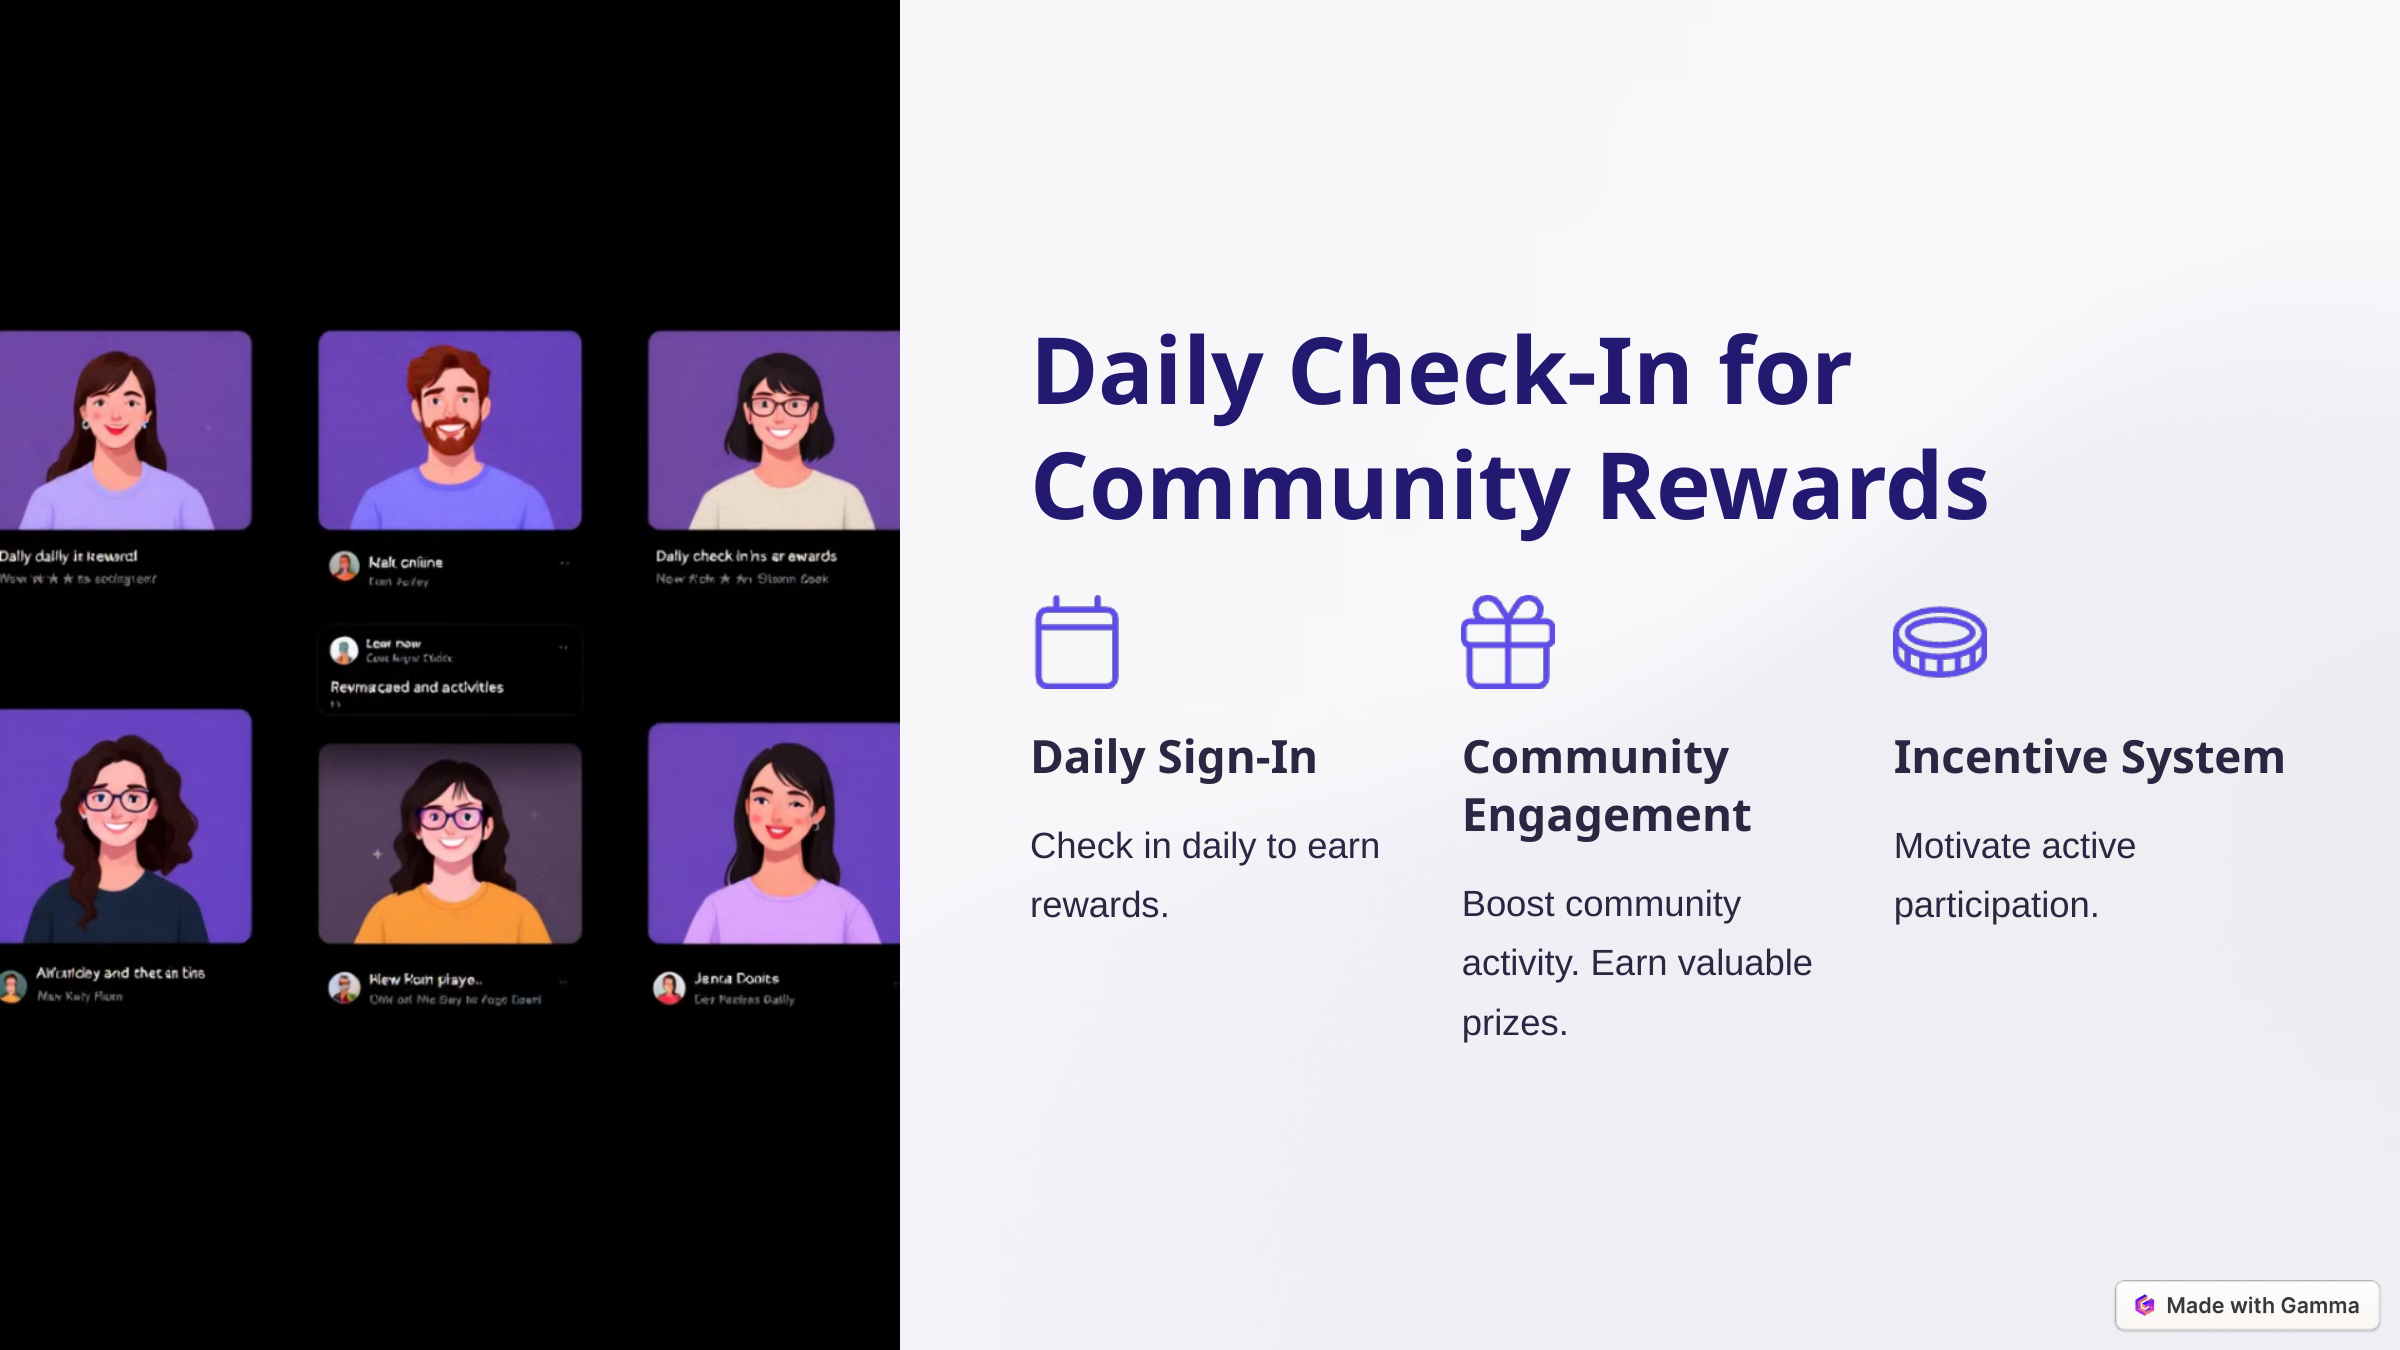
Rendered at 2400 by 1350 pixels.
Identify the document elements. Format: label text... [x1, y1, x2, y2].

text_box Daily Sign-In [1030, 725, 1407, 784]
picture [1030, 595, 1124, 689]
picture [2106, 1271, 2389, 1339]
text_box Community Engagement [1461, 725, 1838, 842]
picture [0, 0, 900, 1350]
text_box Boost community activity. Earn valuable prizes. [1461, 864, 1838, 1043]
picture [1893, 595, 1987, 689]
picture [1461, 595, 1555, 689]
text_box Daily Check-In for Community Rewards [1030, 307, 2270, 540]
text_box Motivate active participation. [1893, 806, 2270, 926]
text_box Incentive System [1893, 725, 2270, 784]
text_box Check in daily to earn rewards. [1030, 806, 1407, 926]
